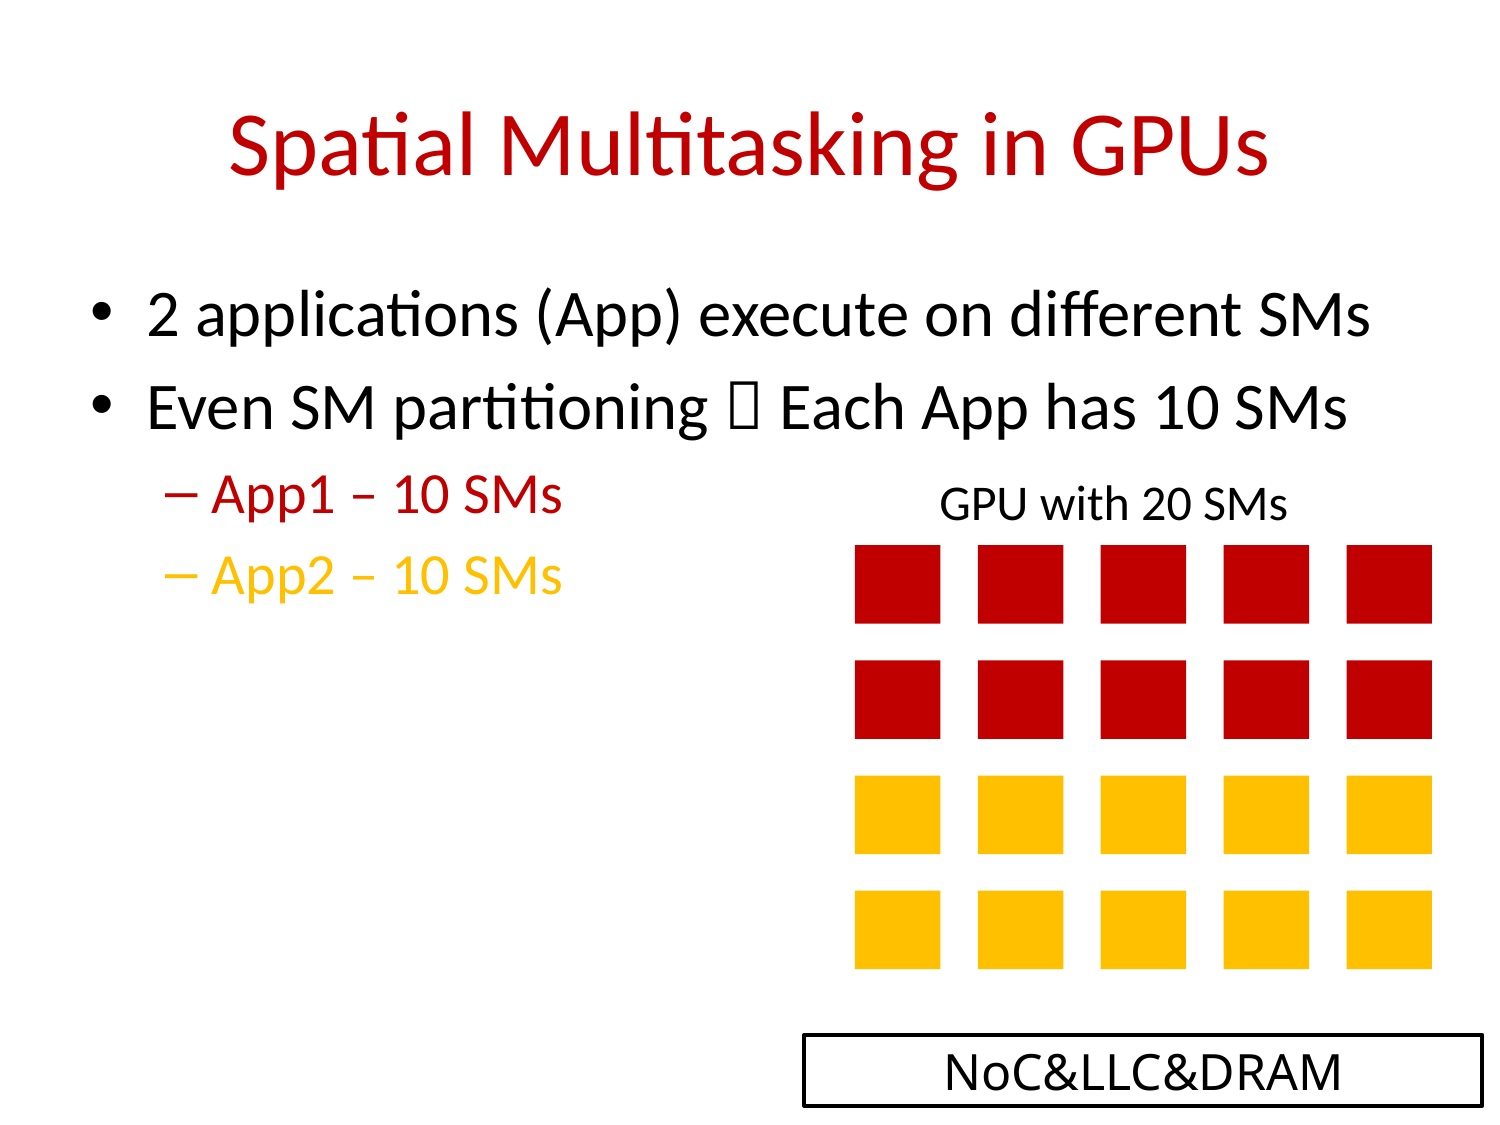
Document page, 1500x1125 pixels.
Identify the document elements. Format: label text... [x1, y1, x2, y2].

text_box [977, 775, 1064, 855]
text_box [1346, 660, 1432, 739]
text_box [1346, 775, 1432, 855]
text_box [854, 545, 941, 624]
text_box [1100, 545, 1187, 624]
text_box [977, 890, 1064, 970]
text_box [1223, 545, 1310, 624]
text_box [854, 890, 941, 970]
text_box [1346, 890, 1432, 970]
text_box [1223, 660, 1310, 739]
text_box [1100, 660, 1187, 739]
text_box [854, 775, 941, 855]
title Spatial Multitasking in GPUs [75, 45, 1425, 233]
list 2 applications (App) execute on different SMs Even SM partitioning  Each App has 10 SMs App1 – 10 SMs App2 – 10 SMs [75, 262, 1425, 1005]
text_box [1100, 890, 1187, 970]
text_box [854, 660, 941, 739]
text_box [1346, 545, 1432, 624]
text_box NoC&LLC&DRAM [802, 1033, 1484, 1108]
text_box [1223, 775, 1310, 855]
text_box GPU with 20 SMs [924, 463, 1304, 538]
text_box [977, 660, 1064, 739]
text_box [1223, 890, 1310, 970]
text_box [1100, 775, 1187, 855]
text_box [977, 545, 1064, 624]
